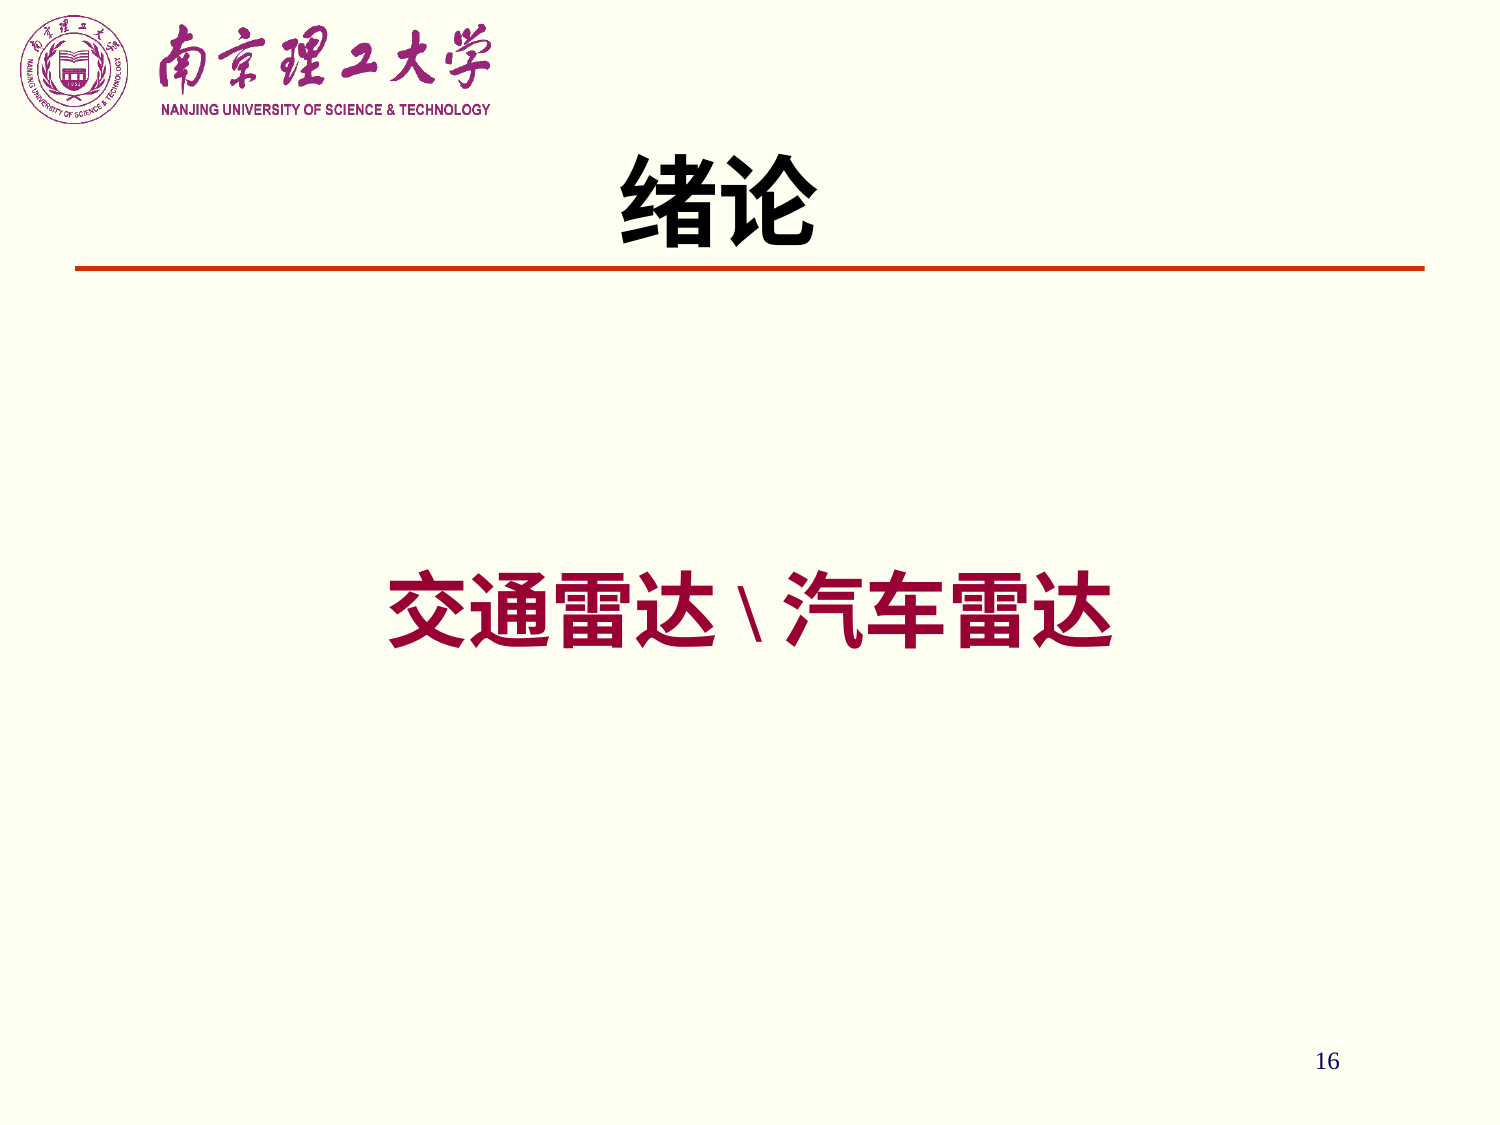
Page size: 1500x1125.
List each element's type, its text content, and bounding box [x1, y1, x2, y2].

text_box 交通雷达\汽车雷达 [326, 562, 1174, 653]
picture [17, 15, 491, 126]
title 绪论 [112, 149, 1325, 250]
